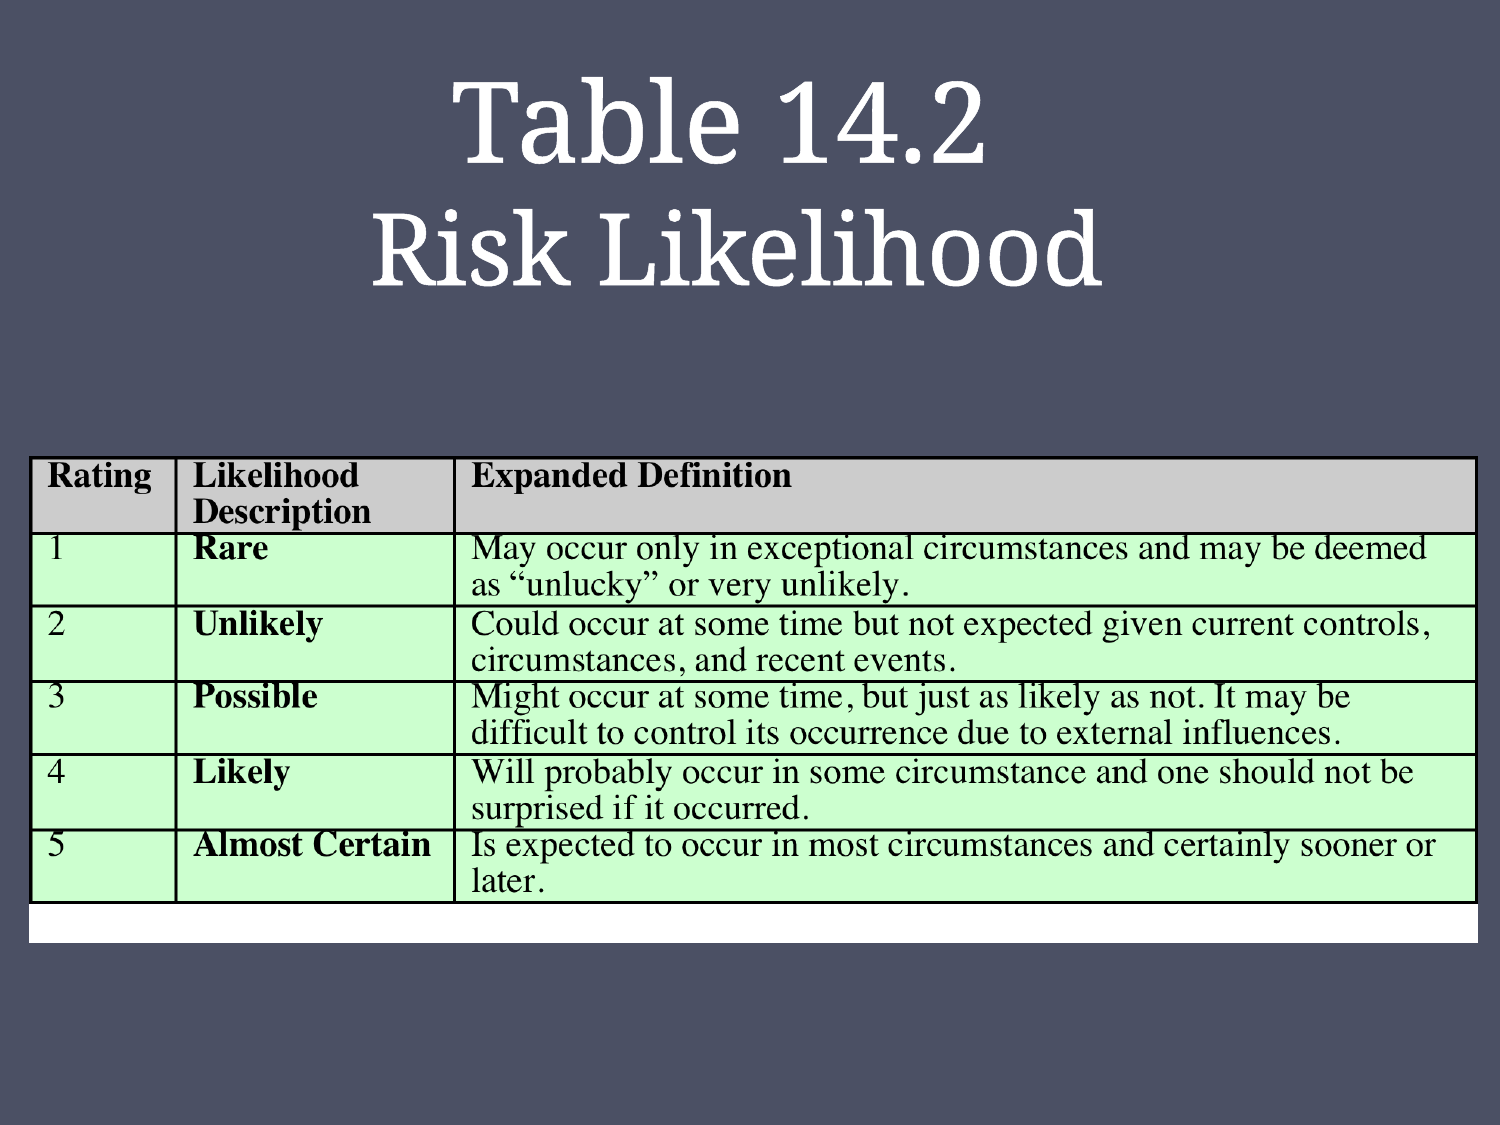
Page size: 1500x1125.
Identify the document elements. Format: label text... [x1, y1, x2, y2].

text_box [29, 455, 1478, 943]
text_box Table 14.2 Risk Likelihood [0, 42, 1500, 313]
